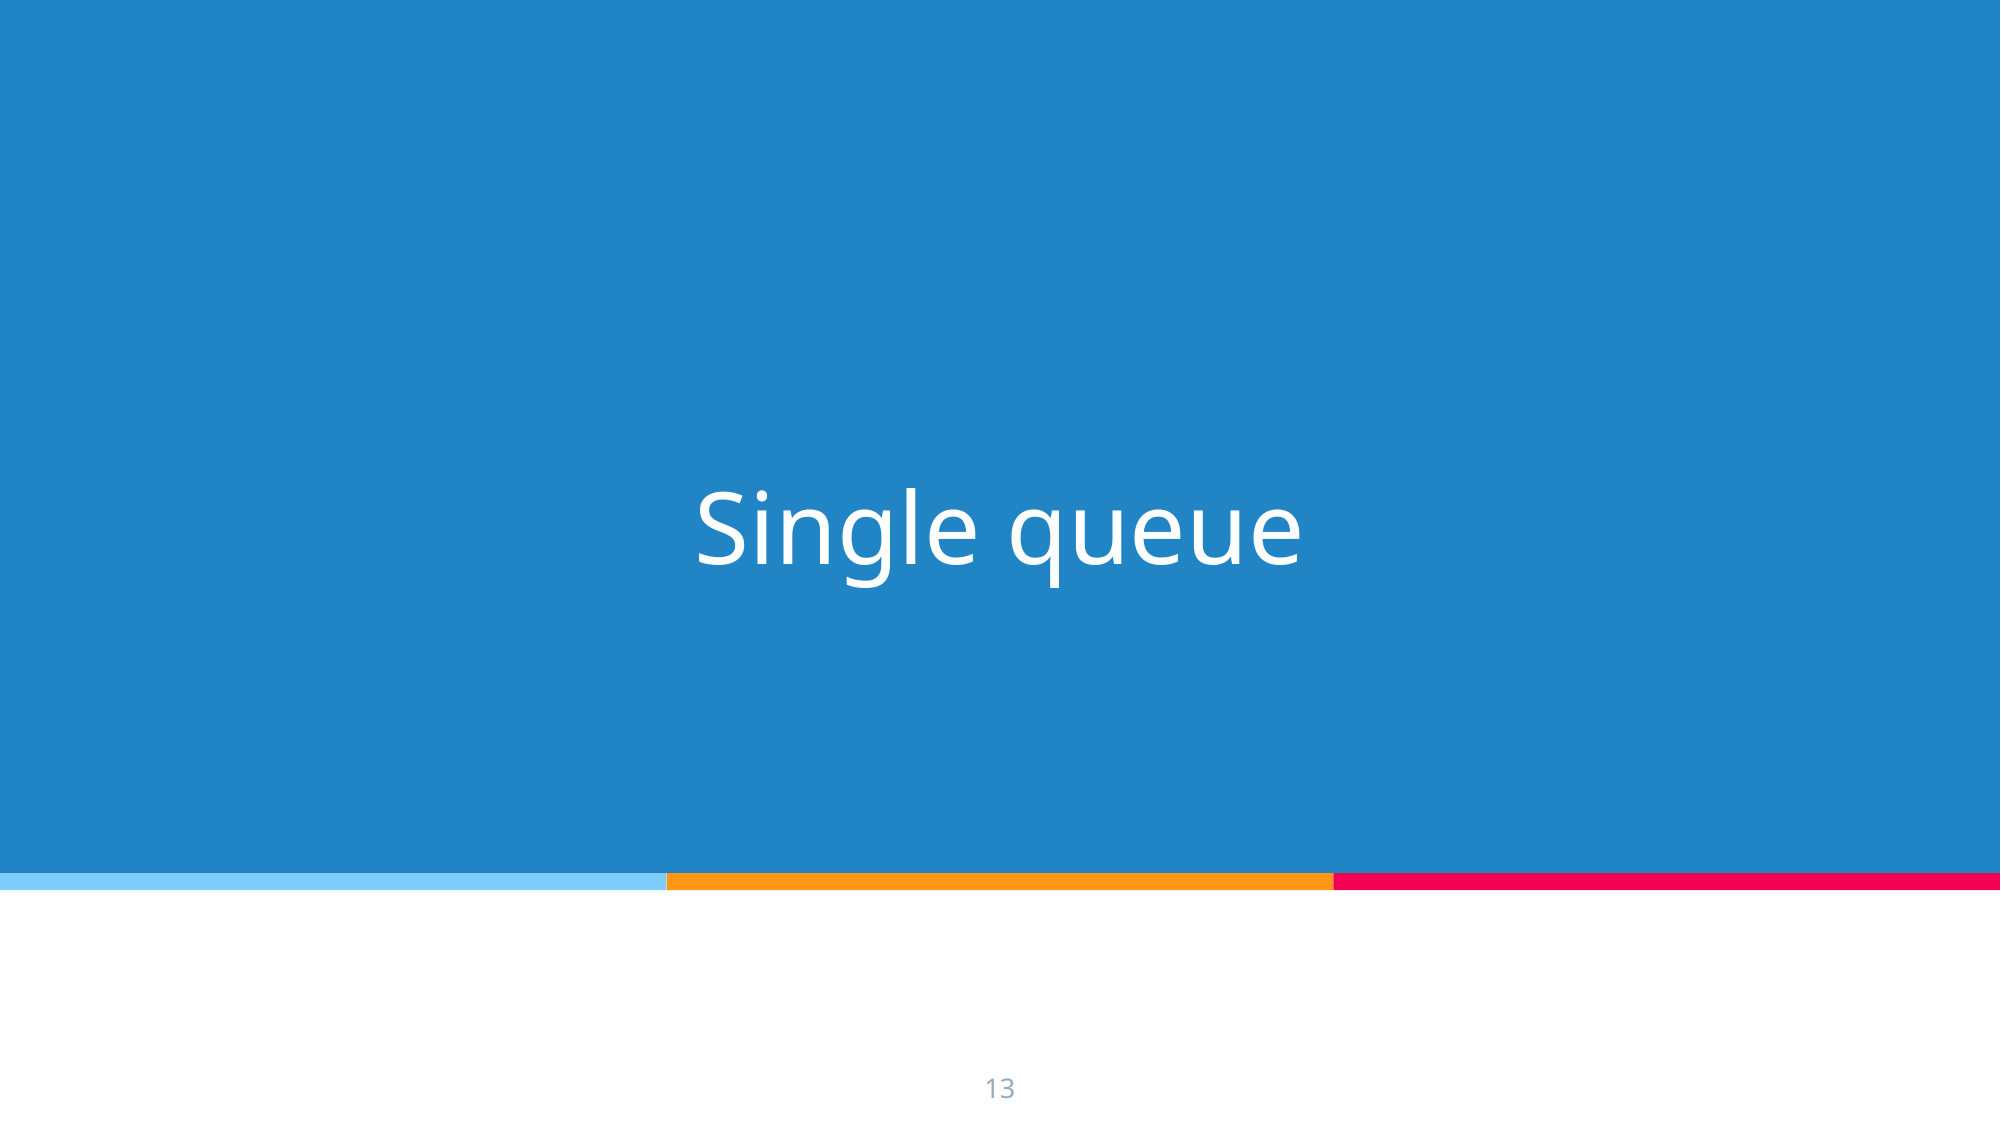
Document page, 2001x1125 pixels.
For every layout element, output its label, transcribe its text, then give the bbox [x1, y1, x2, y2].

slide_number 13 [249, 1056, 1750, 1125]
title Single queue [150, 346, 1850, 600]
